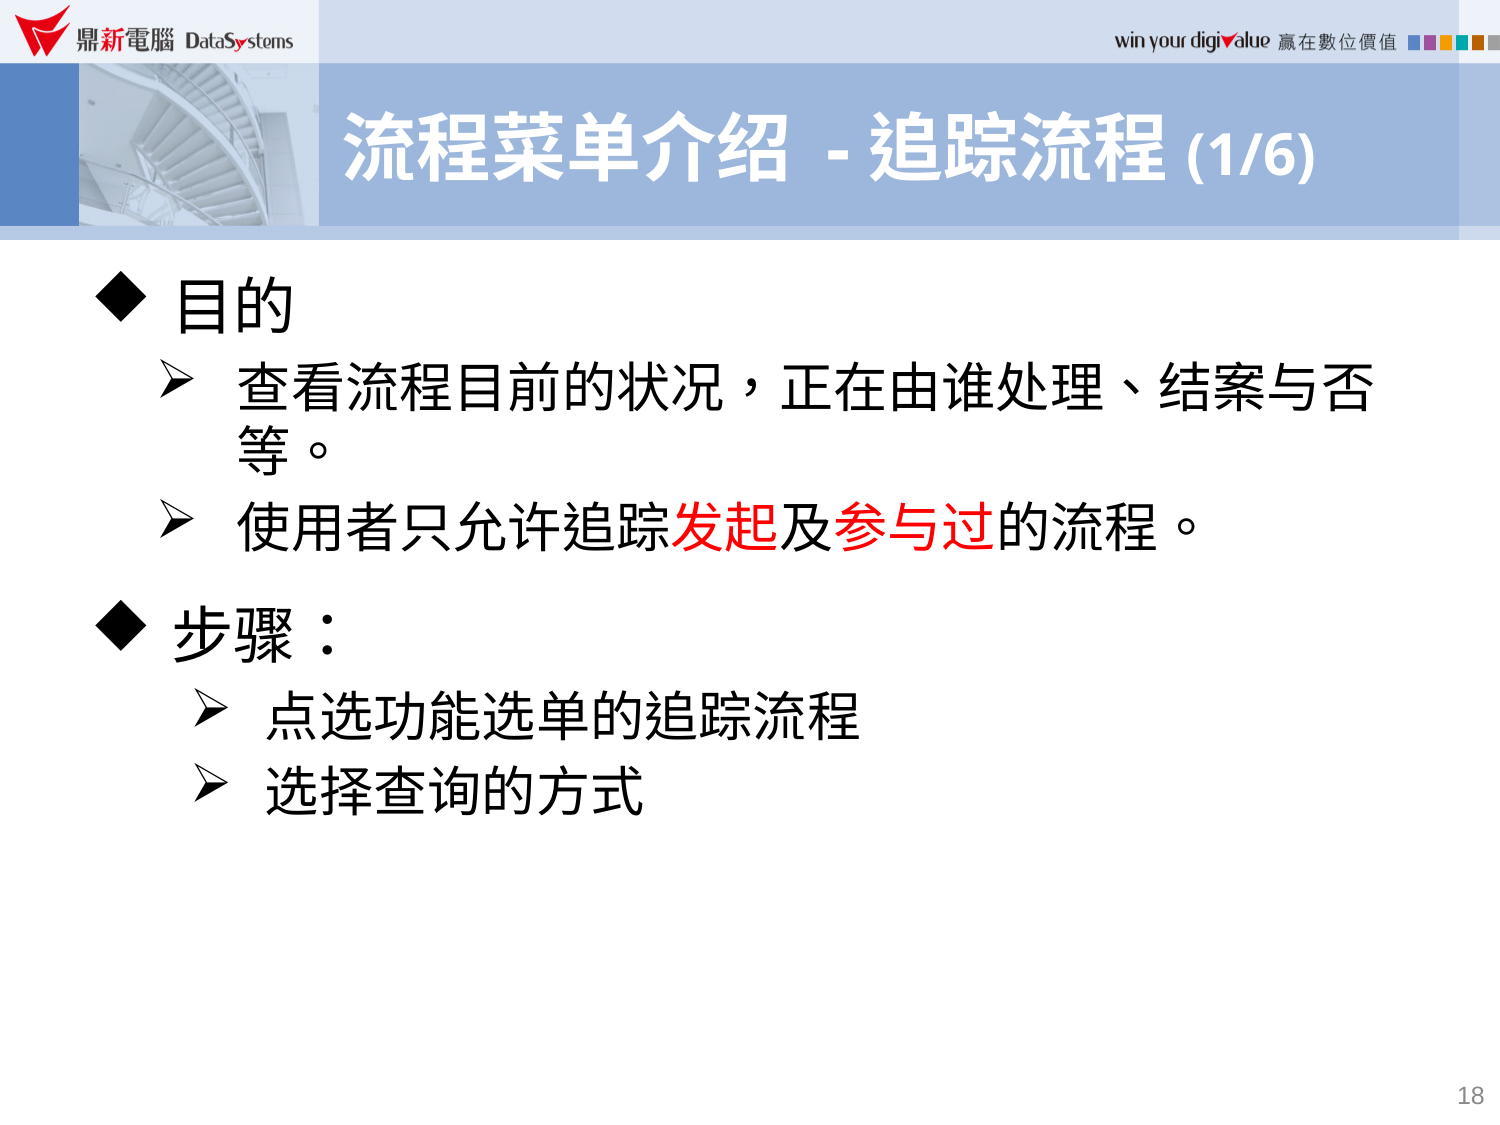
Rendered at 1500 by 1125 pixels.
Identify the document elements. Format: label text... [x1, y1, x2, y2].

title 流程菜单介绍 -追踪流程(1/6) [326, 92, 1457, 198]
picture [0, 0, 1500, 240]
list 目的 查看流程目前的状况，正在由谁处理、结案与否等。 使用者只允许追踪发起及参与过的流程。 步骤： 点选功能选单的追踪流程 选择查询的方式 [74, 259, 1426, 1006]
slide_number 18 [1149, 1065, 1500, 1125]
